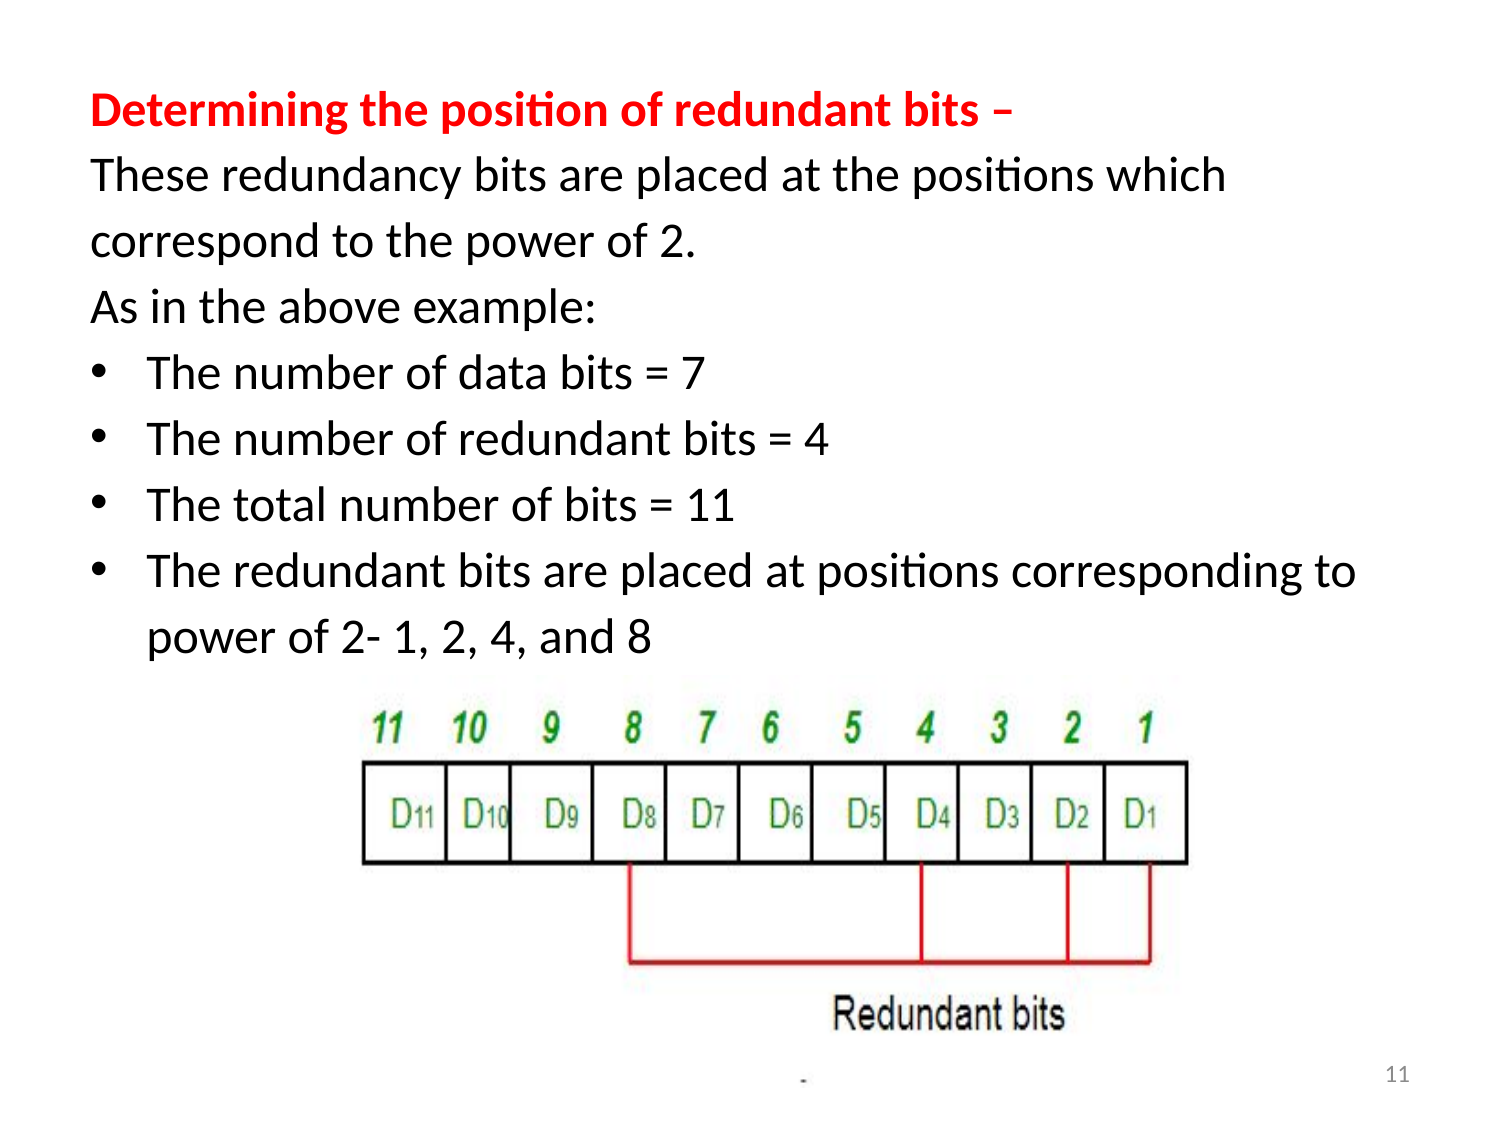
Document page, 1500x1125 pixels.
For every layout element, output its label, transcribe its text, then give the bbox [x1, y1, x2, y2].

list Determining the position of redundant bits – These redundancy bits are placed at the positions which correspond to the power of 2. As in the above example: The number of data bits = 7 The number of redundant bits = 4 The total number of bits = 11 The redundant bits are placed at positions corresponding to power of 2- 1, 2, 4, and 8 [75, 62, 1425, 725]
picture [337, 674, 1238, 1088]
slide_number 11 [1074, 1042, 1425, 1103]
